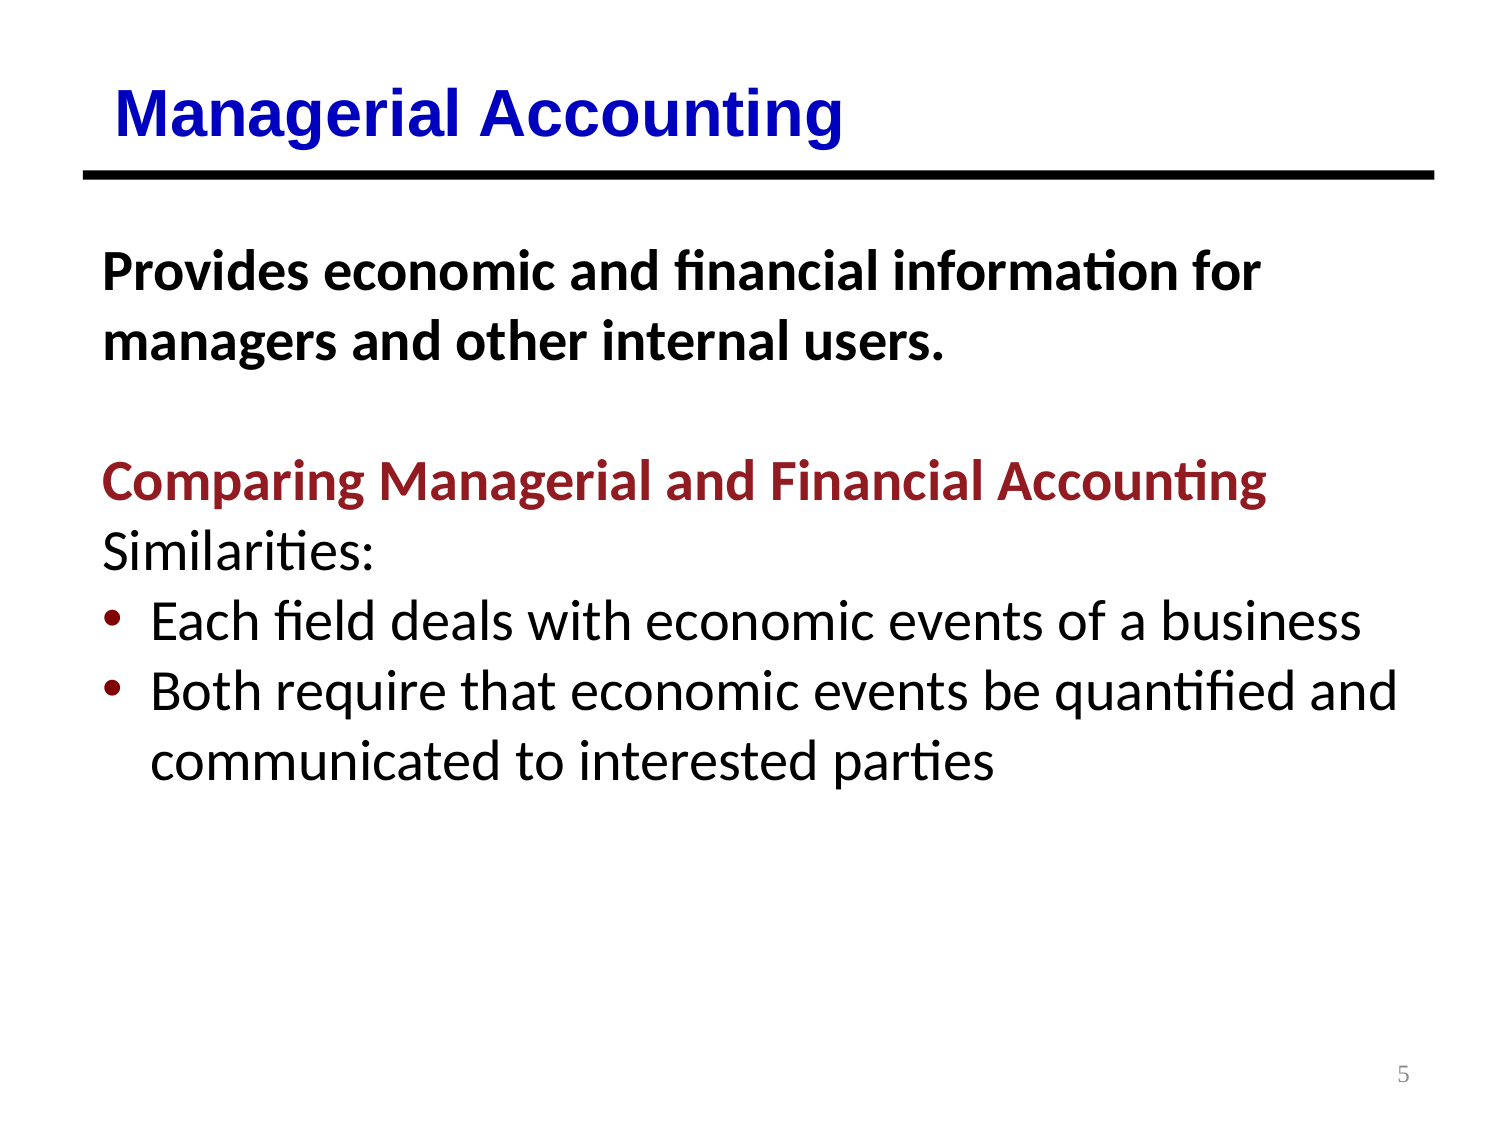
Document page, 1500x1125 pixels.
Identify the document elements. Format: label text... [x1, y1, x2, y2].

text_box Managerial Accounting [99, 62, 1388, 155]
slide_number 5 [1074, 1042, 1425, 1103]
text_box Provides economic and financial information for managers and other internal users. Comparing Managerial and Financial Accounting Similarities: Each field deals with economic events of a business Both require that economic events be quantified and communicated to interested parties [87, 224, 1488, 825]
